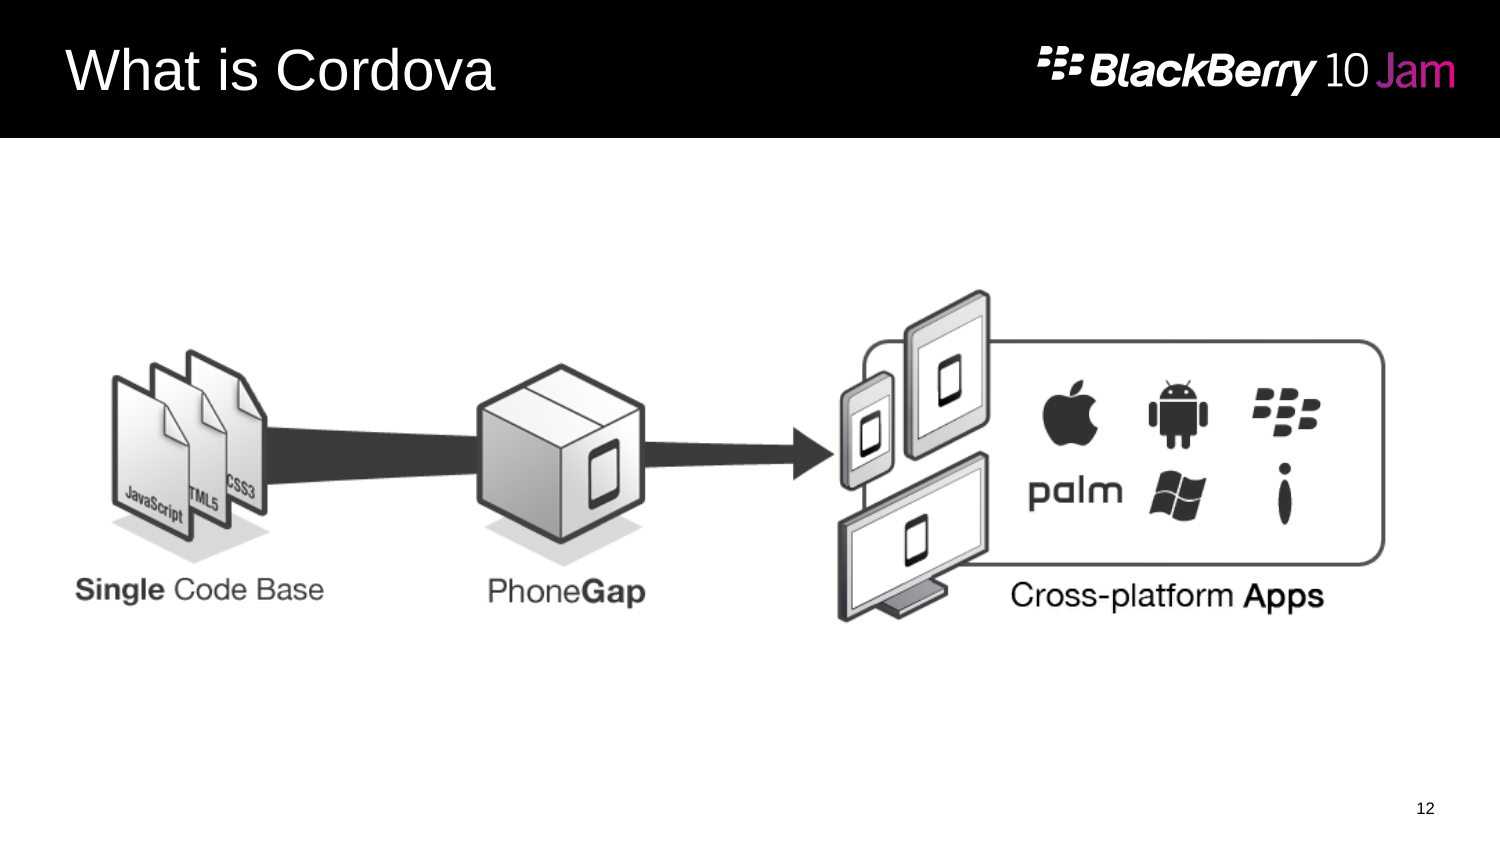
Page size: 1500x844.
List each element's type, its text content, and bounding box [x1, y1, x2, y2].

picture [0, 0, 1500, 138]
picture [20, 255, 1438, 673]
slide_number 12 [1099, 766, 1451, 826]
title What is Cordova [49, 15, 1001, 120]
